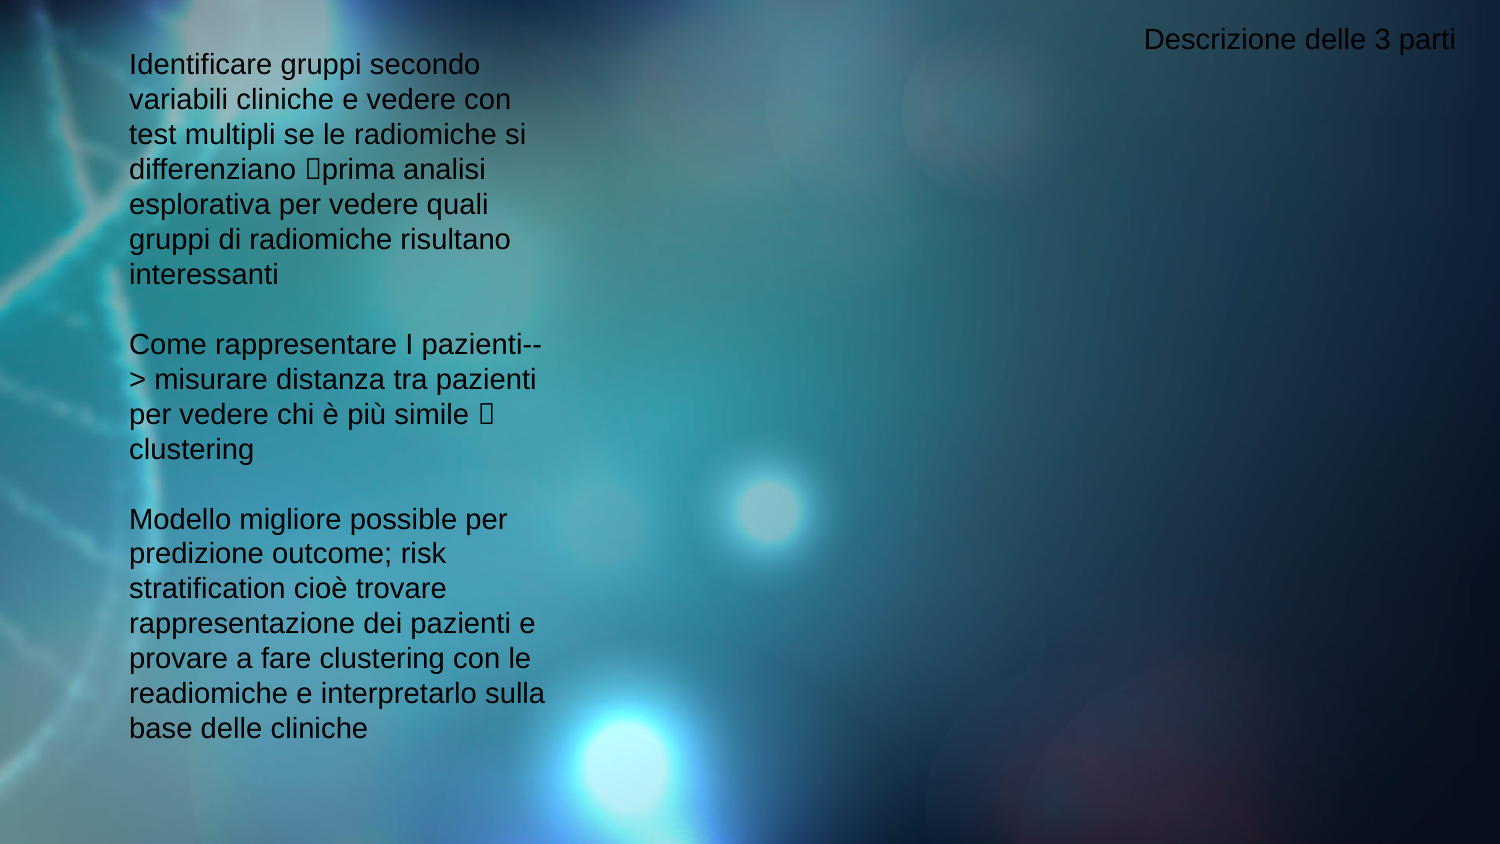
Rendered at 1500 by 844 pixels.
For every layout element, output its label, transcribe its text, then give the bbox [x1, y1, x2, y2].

text_box Descrizione delle 3 parti [1129, 12, 1472, 63]
picture [0, 0, 1500, 844]
text_box Identificare gruppi secondo variabili cliniche e vedere con test multipli se le radiomiche si differenziano prima analisi esplorativa per vedere quali gruppi di radiomiche risultano interessanti Come rappresentare I pazienti--> misurare distanza tra pazienti per vedere chi è più simile  clustering Modello migliore possible per predizione outcome; risk stratification cioè trovare rappresentazione dei pazienti e provare a fare clustering con le readiomiche e interpretarlo sulla base delle cliniche [114, 38, 573, 787]
